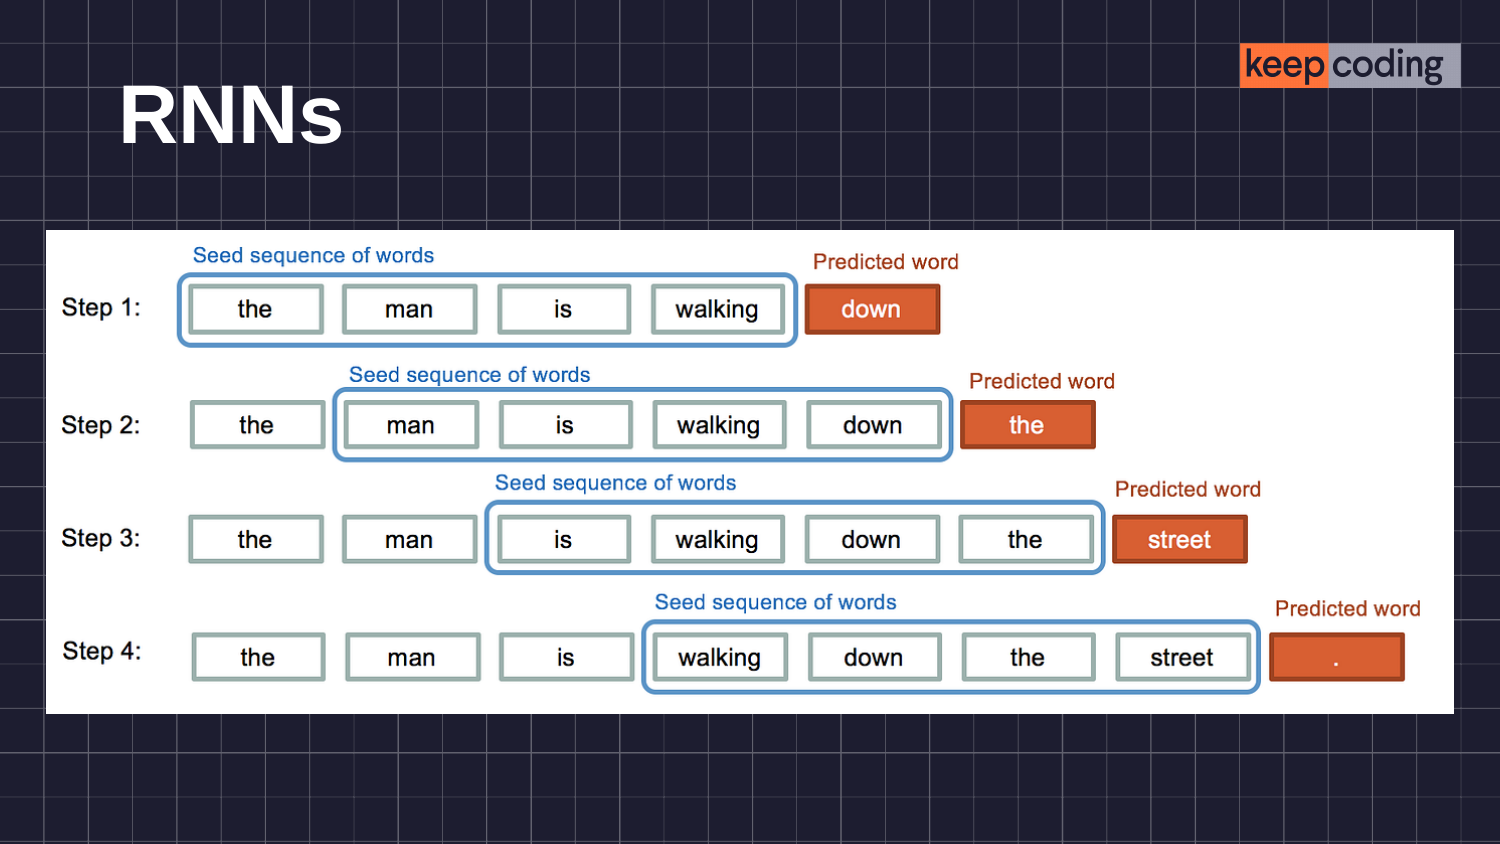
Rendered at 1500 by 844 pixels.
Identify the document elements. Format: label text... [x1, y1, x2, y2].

title RNNs [103, 45, 1225, 208]
picture [46, 229, 1454, 714]
picture [1240, 43, 1461, 88]
